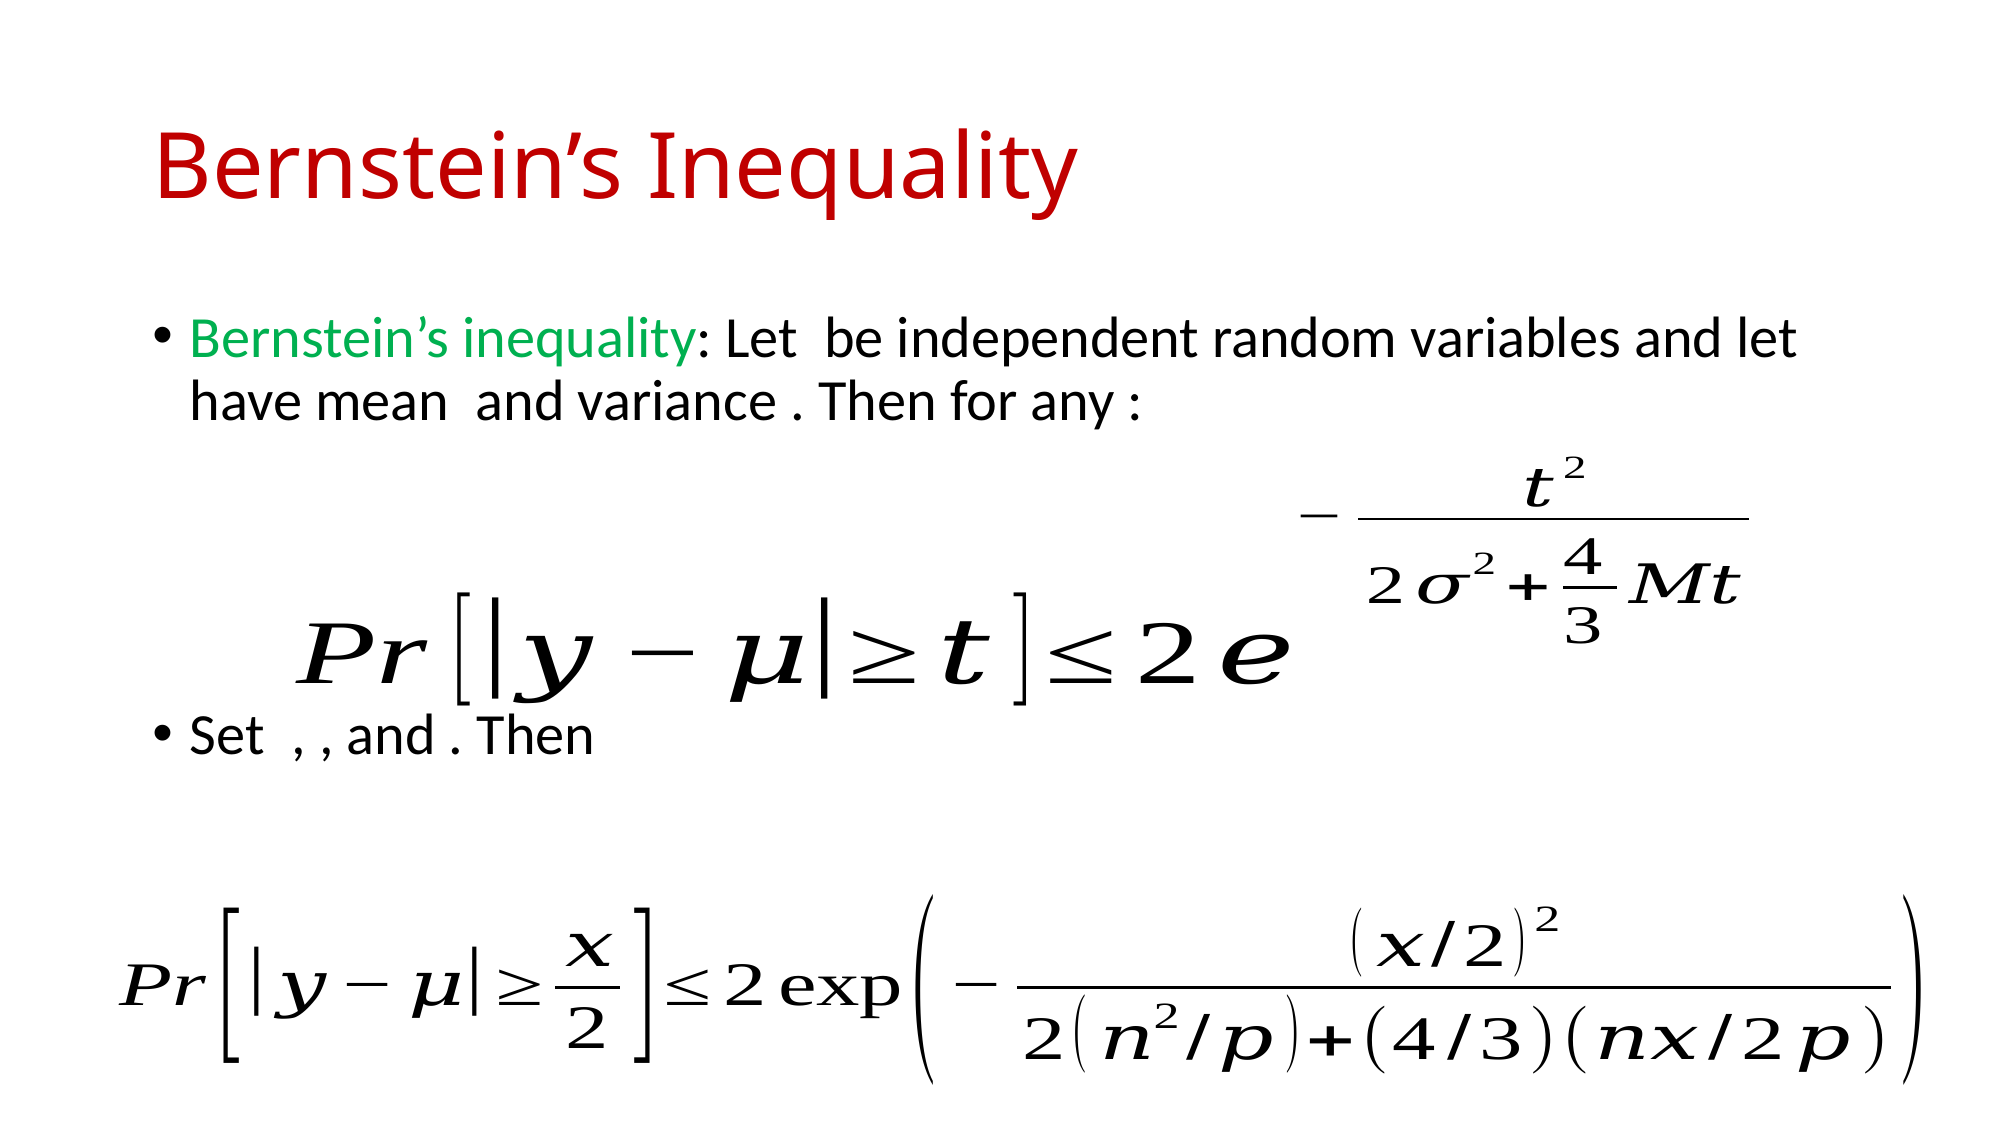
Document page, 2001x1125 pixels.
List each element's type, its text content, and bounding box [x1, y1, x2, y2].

title Bernstein’s Inequality [137, 59, 1863, 278]
